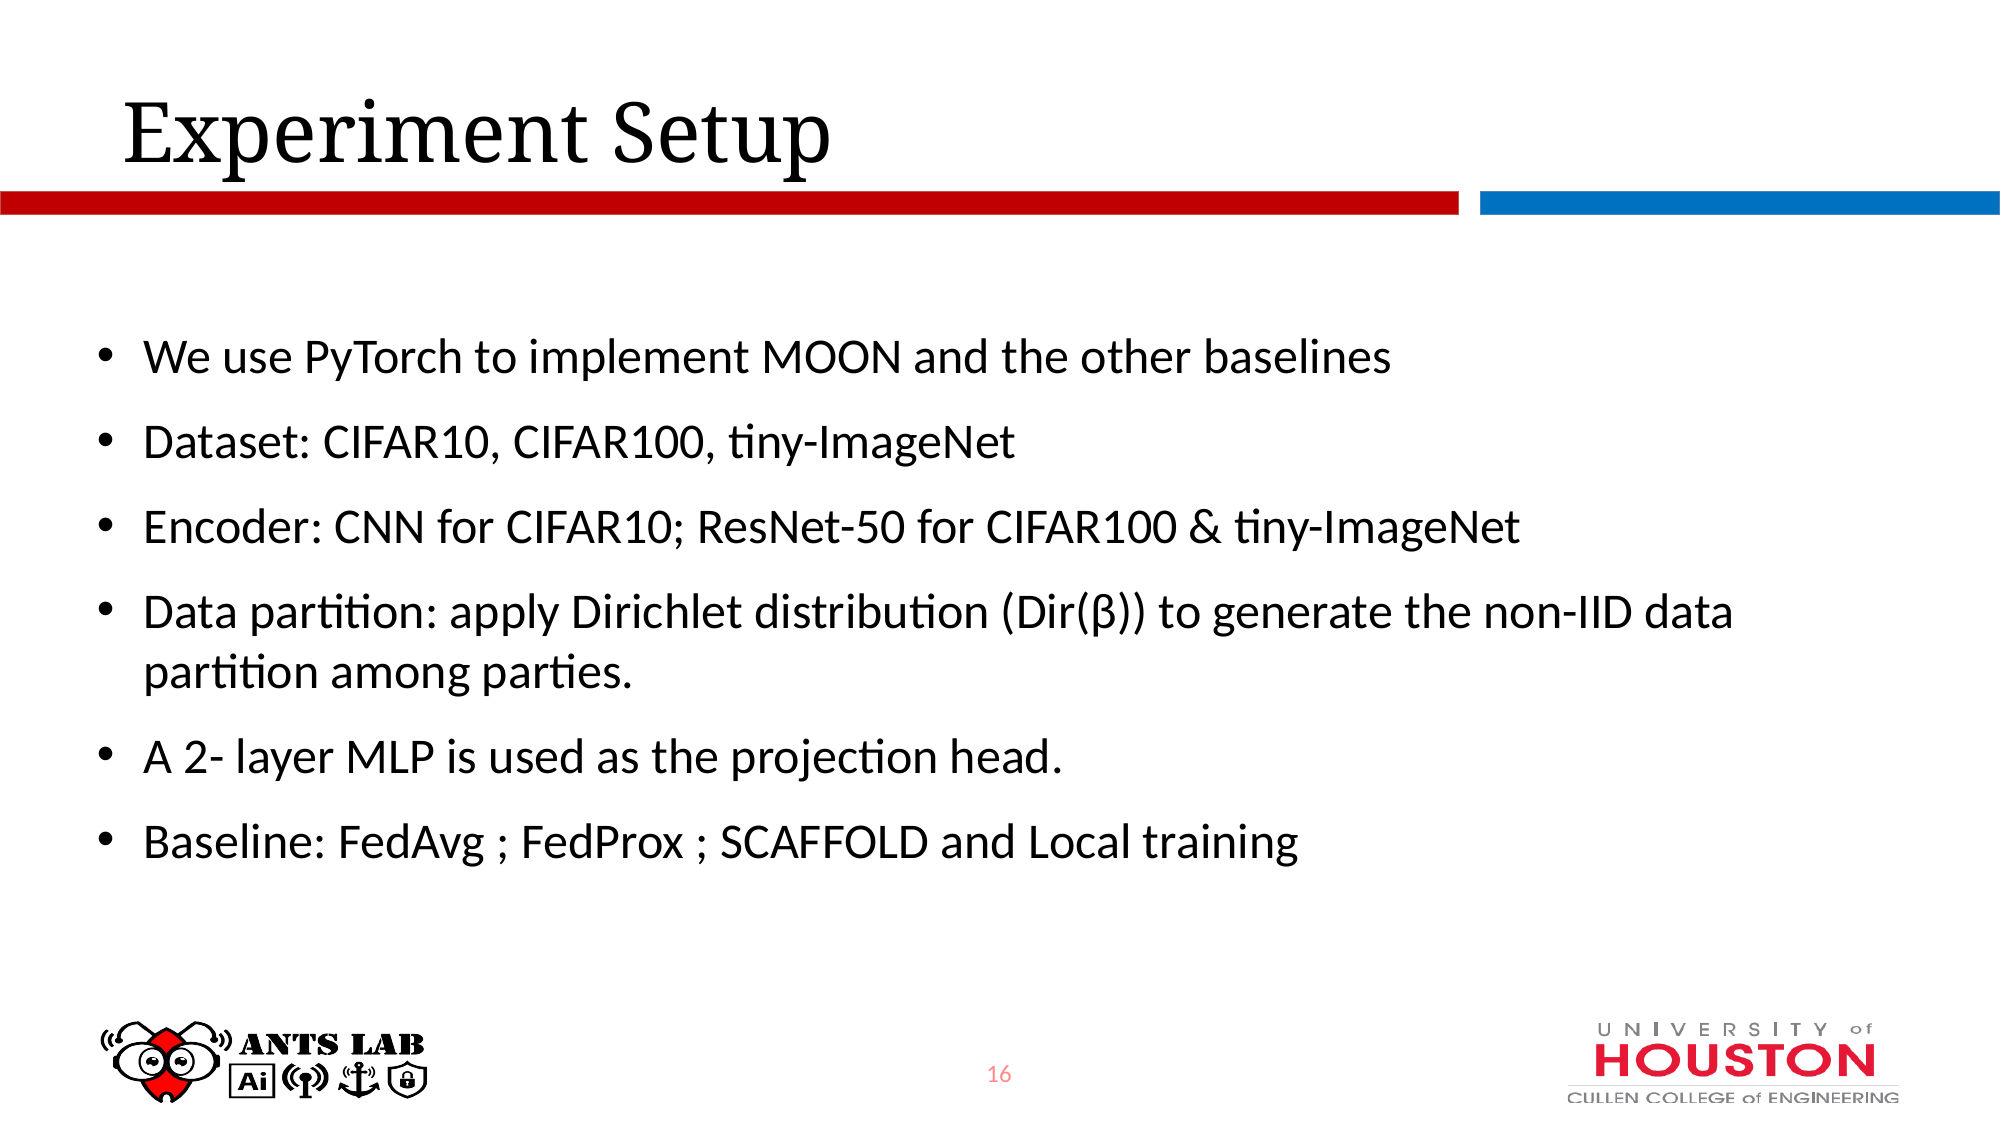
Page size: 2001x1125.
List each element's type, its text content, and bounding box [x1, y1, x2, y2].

picture [99, 1021, 435, 1042]
title Experiment Setup [82, 35, 1433, 224]
text_box We use PyTorch to implement MOON and the other baselines Dataset: CIFAR10, CIFAR100, tiny-ImageNet Encoder: CNN for CIFAR10; ResNet-50 for CIFAR100 & tiny-ImageNet Data partition: apply Dirichlet distribution (Dir(β)) to generate the non-IID data partition among parties. A 2- layer MLP is used as the projection head. Baseline: FedAvg ; FedProx ; SCAFFOLD and Local training [82, 316, 1881, 876]
slide_number 16 [99, 1042, 1899, 1103]
